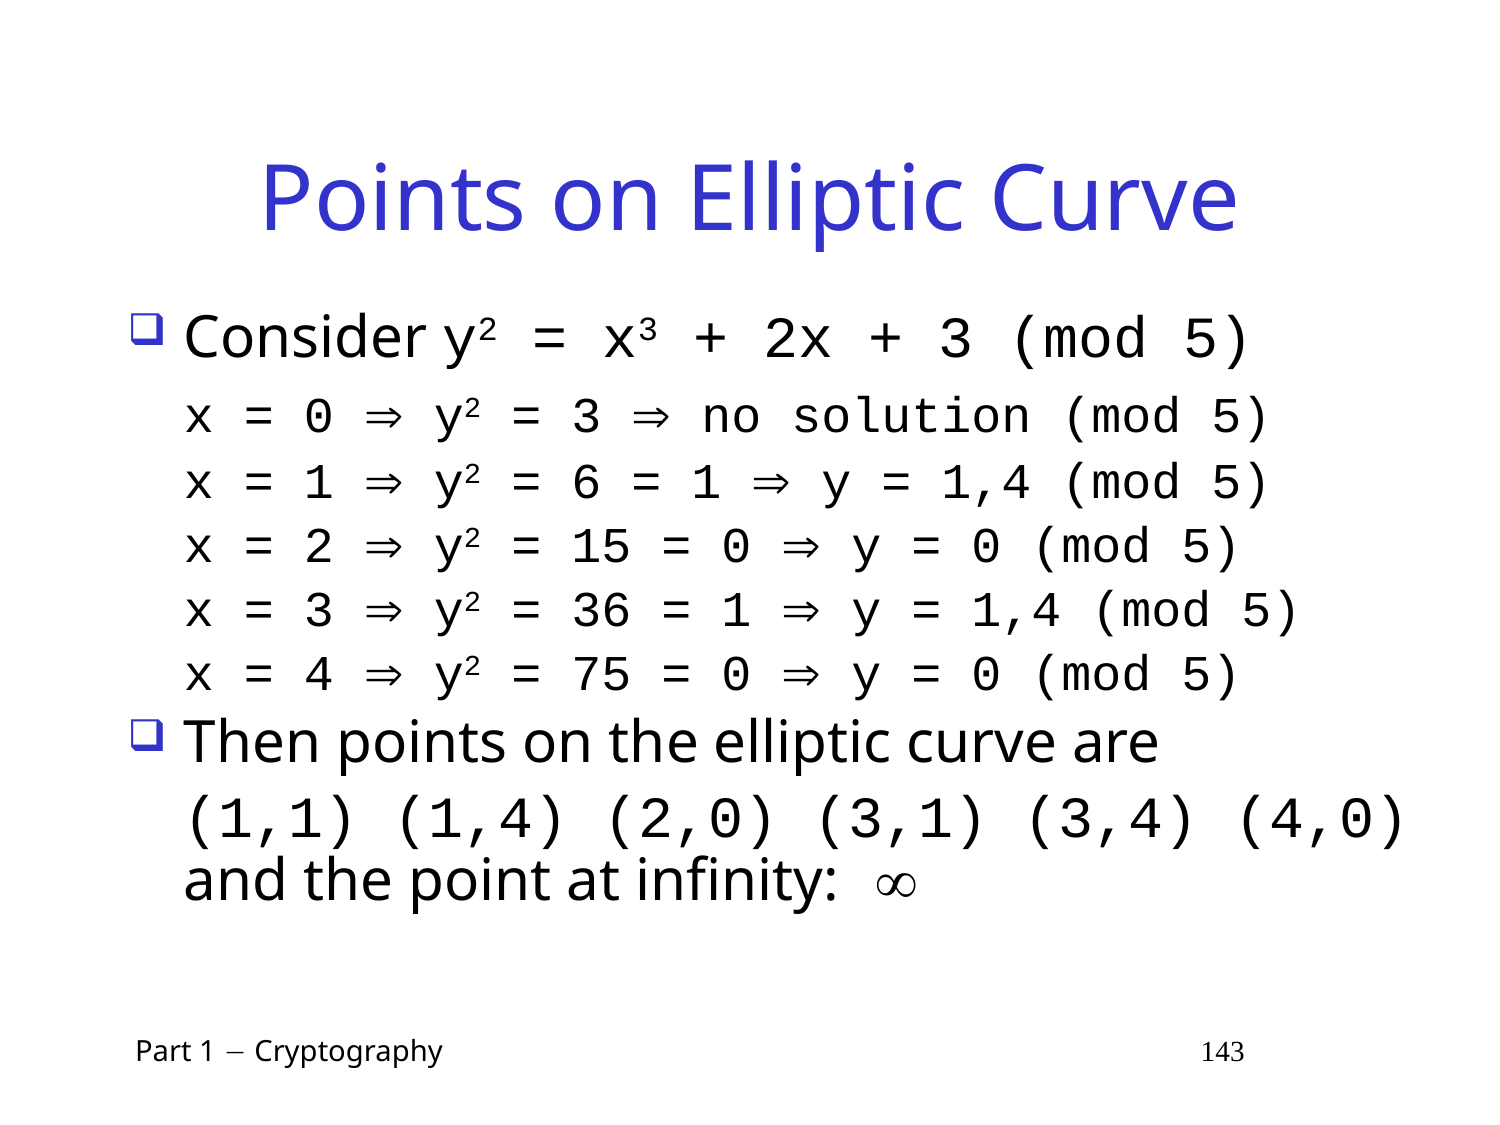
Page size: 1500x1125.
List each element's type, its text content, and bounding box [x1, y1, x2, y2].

footer Part 1  Cryptography 143 [112, 1024, 1401, 1101]
title Points on Elliptic Curve [112, 99, 1388, 288]
list Consider y2 = x3 + 2x + 3 (mod 5) x = 0  y2 = 3  no solution (mod 5) x = 1  y2 = 6 = 1  y = 1,4 (mod 5) x = 2  y2 = 15 = 0  y = 0 (mod 5) x = 3  y2 = 36 = 1  y = 1,4 (mod 5) x = 4  y2 = 75 = 0  y = 0 (mod 5) Then points on the elliptic curve are (1,1) (1,4) (2,0) (3,1) (3,4) (4,0) and the point at infinity:  [112, 299, 1426, 976]
